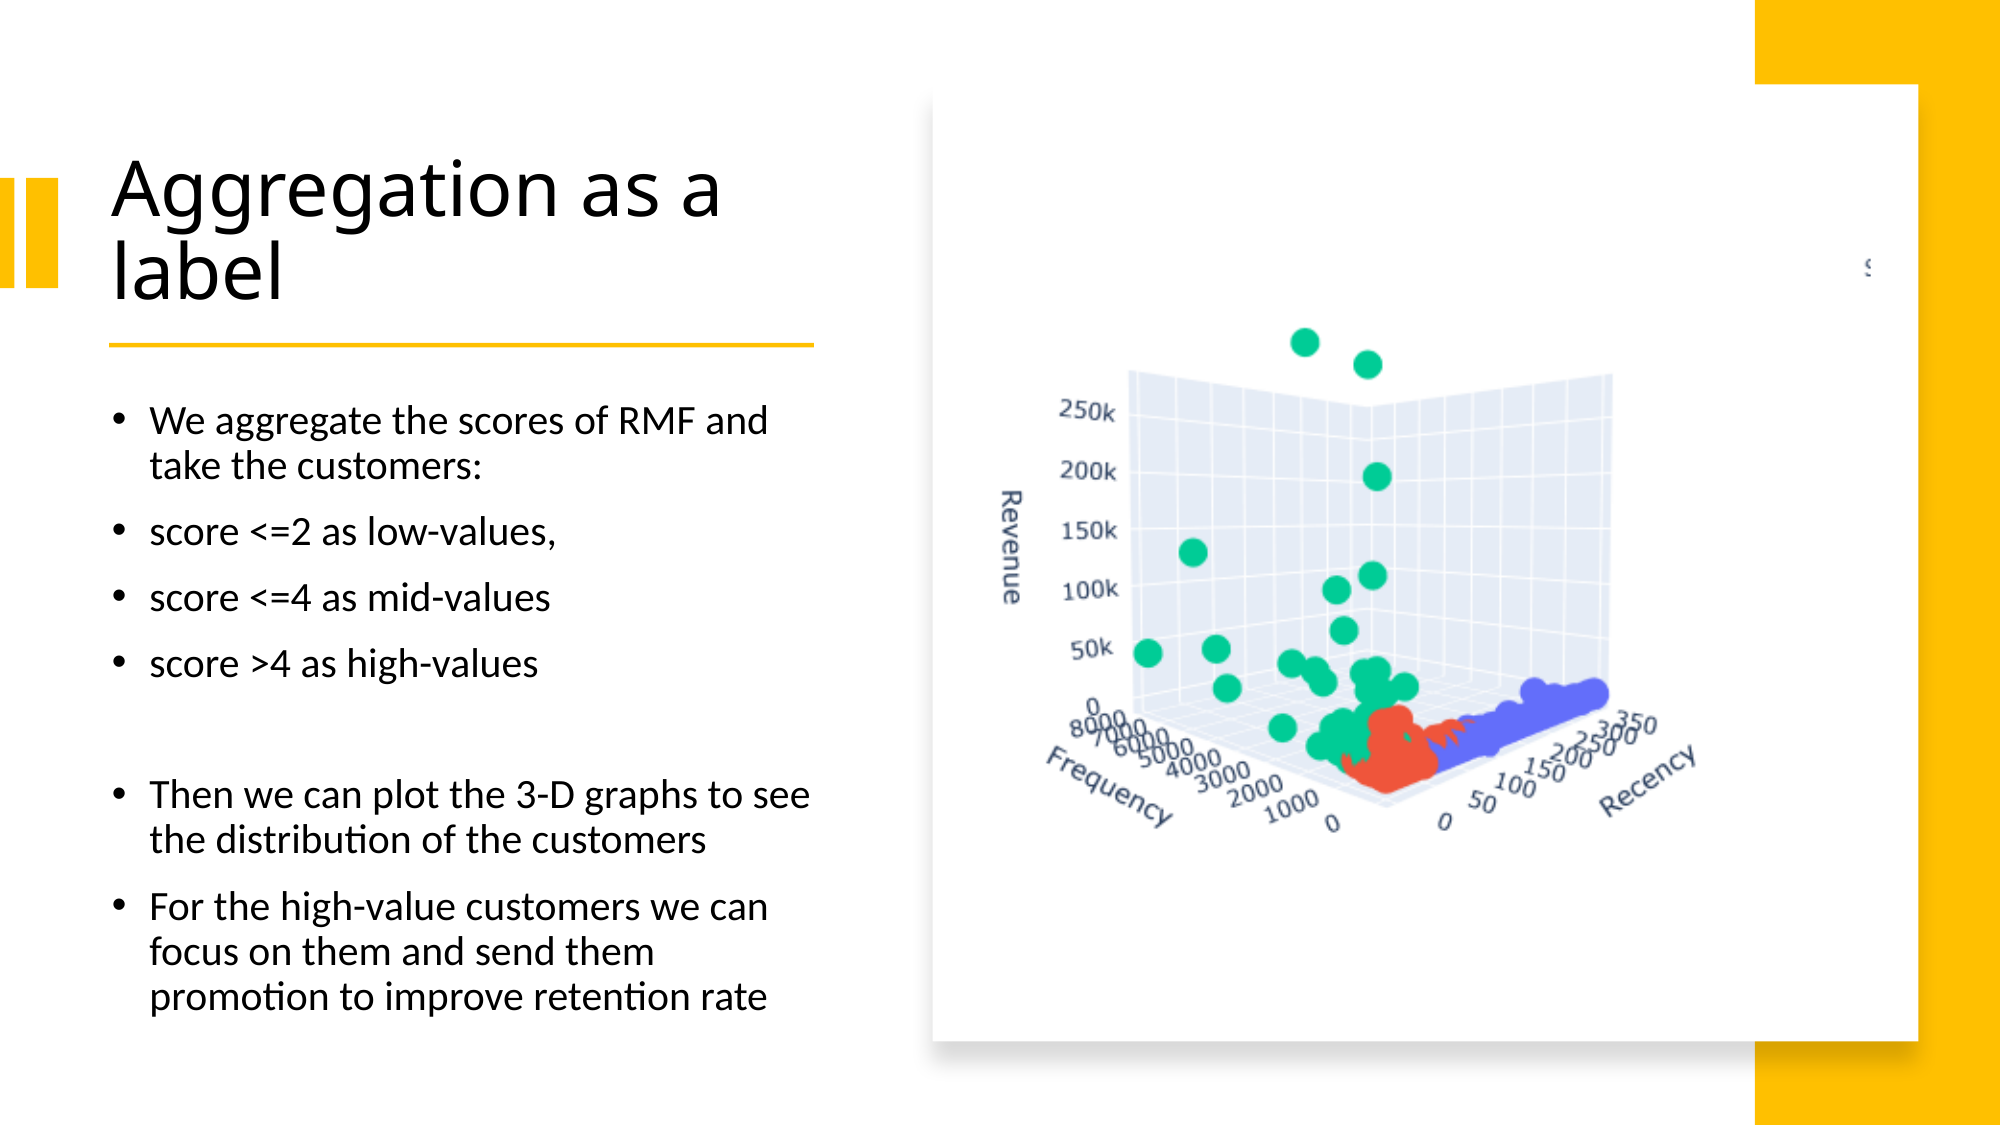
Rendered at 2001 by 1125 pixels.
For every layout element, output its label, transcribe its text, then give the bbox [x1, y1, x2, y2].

text_box [932, 83, 1919, 1042]
text_box [1754, 0, 2000, 1125]
text_box [0, 0, 1754, 1125]
title Aggregation as a label [96, 140, 845, 326]
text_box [0, 177, 59, 289]
list We aggregate the scores of RMF and take the customers: score <=2 as low-values, score <=4 as mid-values score >4 as high-values Then we can plot the 3-D graphs to see the distribution of the customers For the high-value customers we can focus on them and send them promotion to improve retention rate [96, 382, 845, 1036]
picture [980, 131, 1871, 994]
text_box [108, 342, 815, 348]
